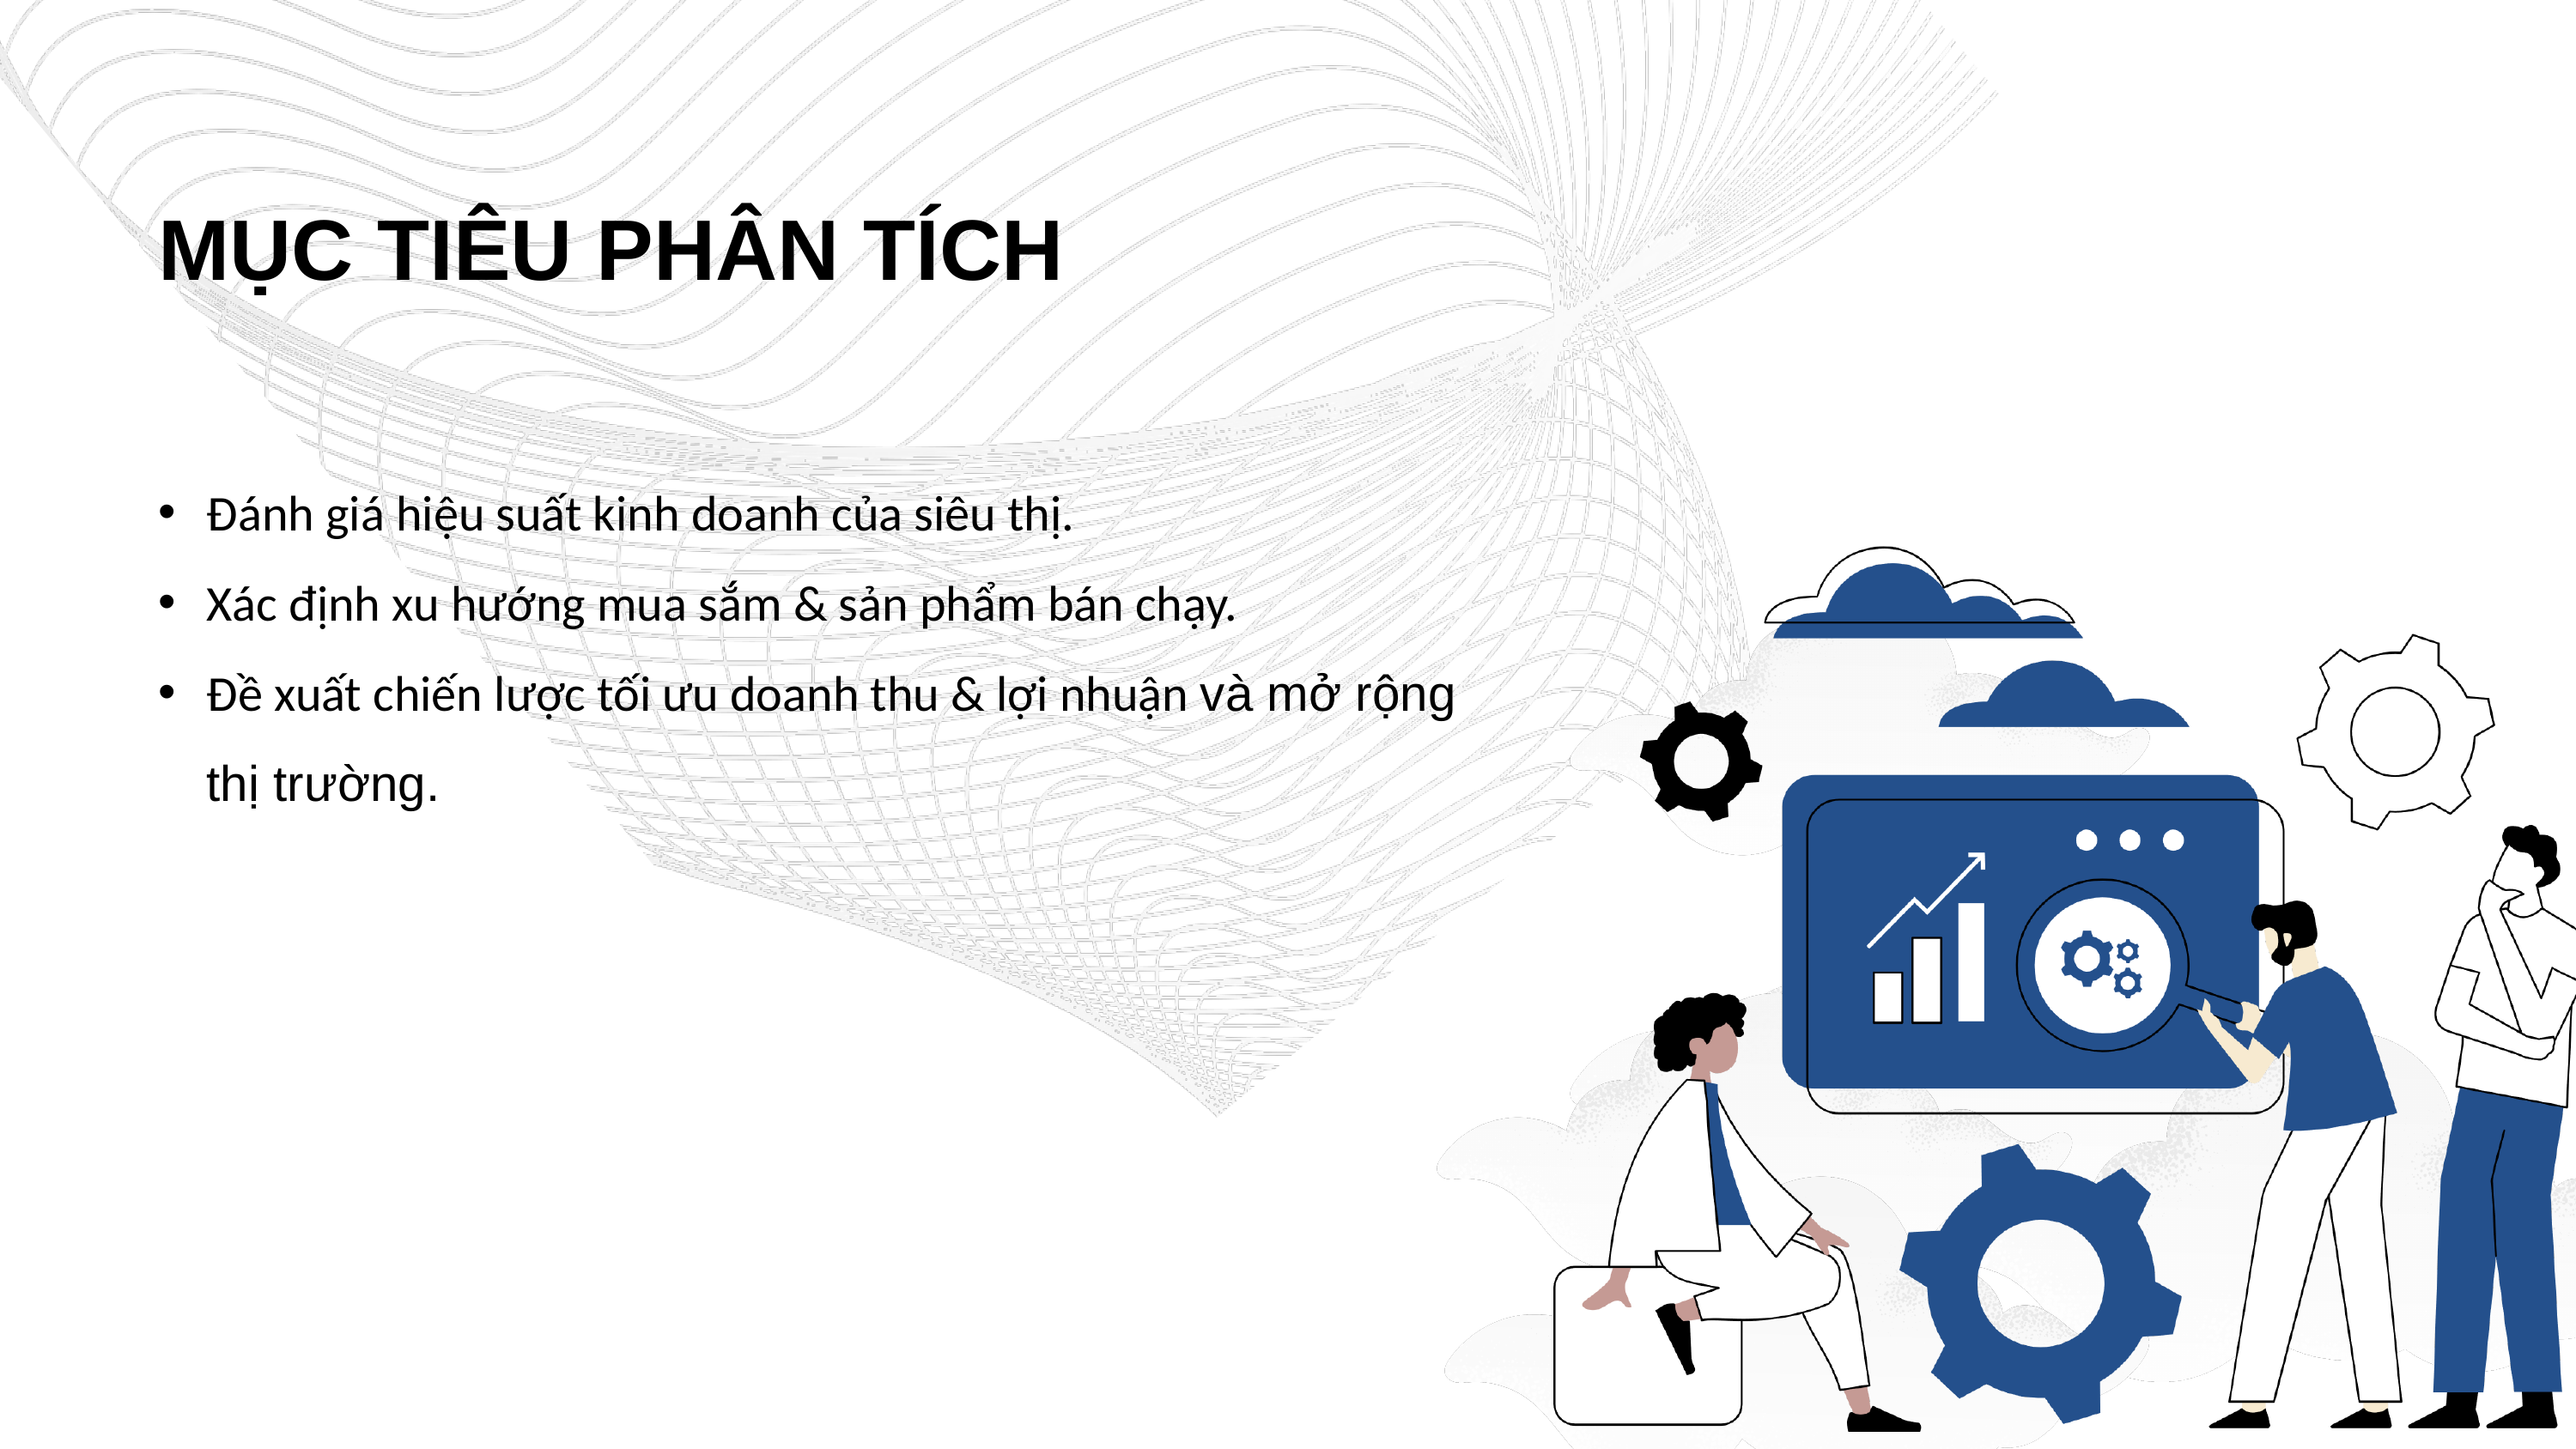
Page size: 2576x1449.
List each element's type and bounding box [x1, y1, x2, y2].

text_box [0, 0, 2576, 1449]
